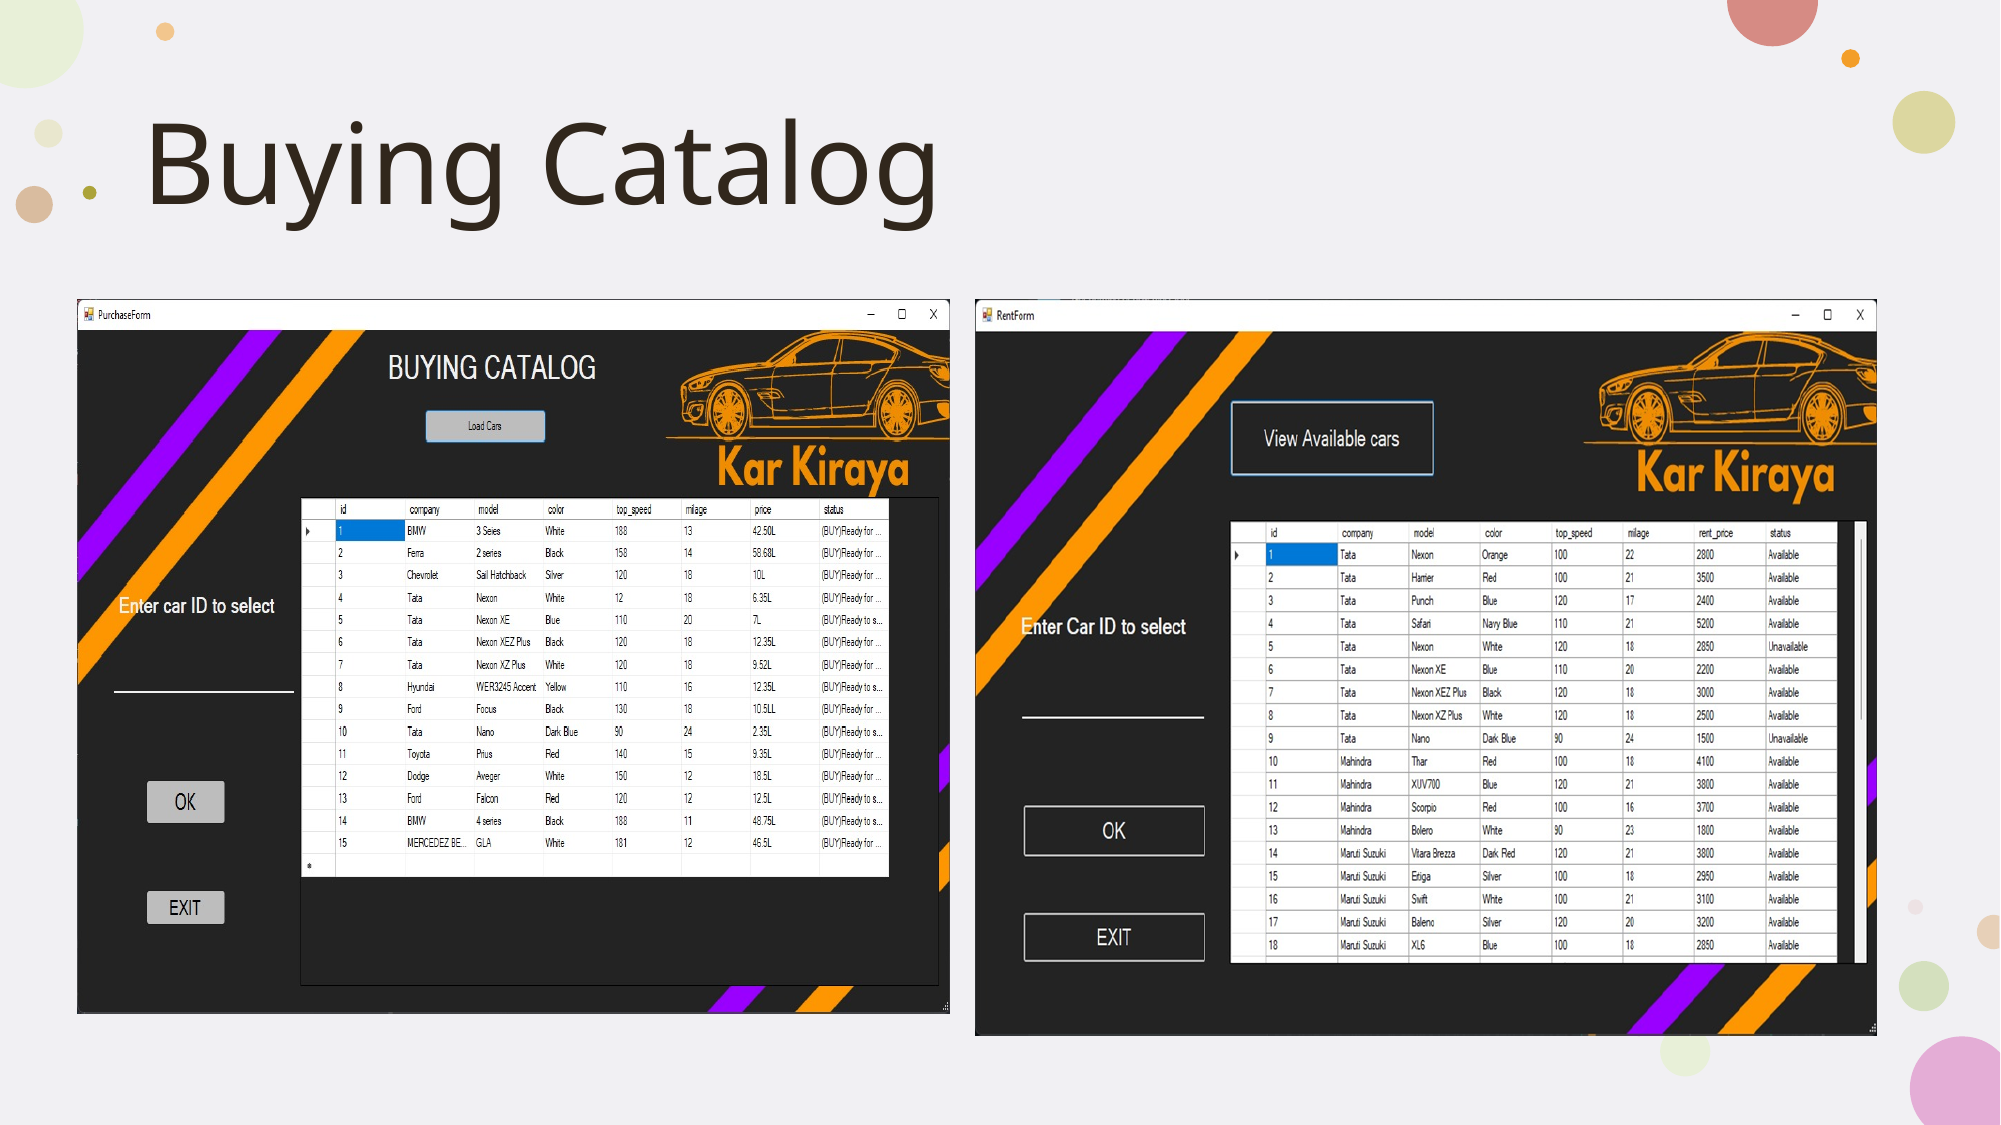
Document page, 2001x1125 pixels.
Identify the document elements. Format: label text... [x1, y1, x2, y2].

title Buying Catalog [127, 59, 1877, 278]
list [77, 299, 950, 1014]
picture [974, 299, 1877, 1036]
